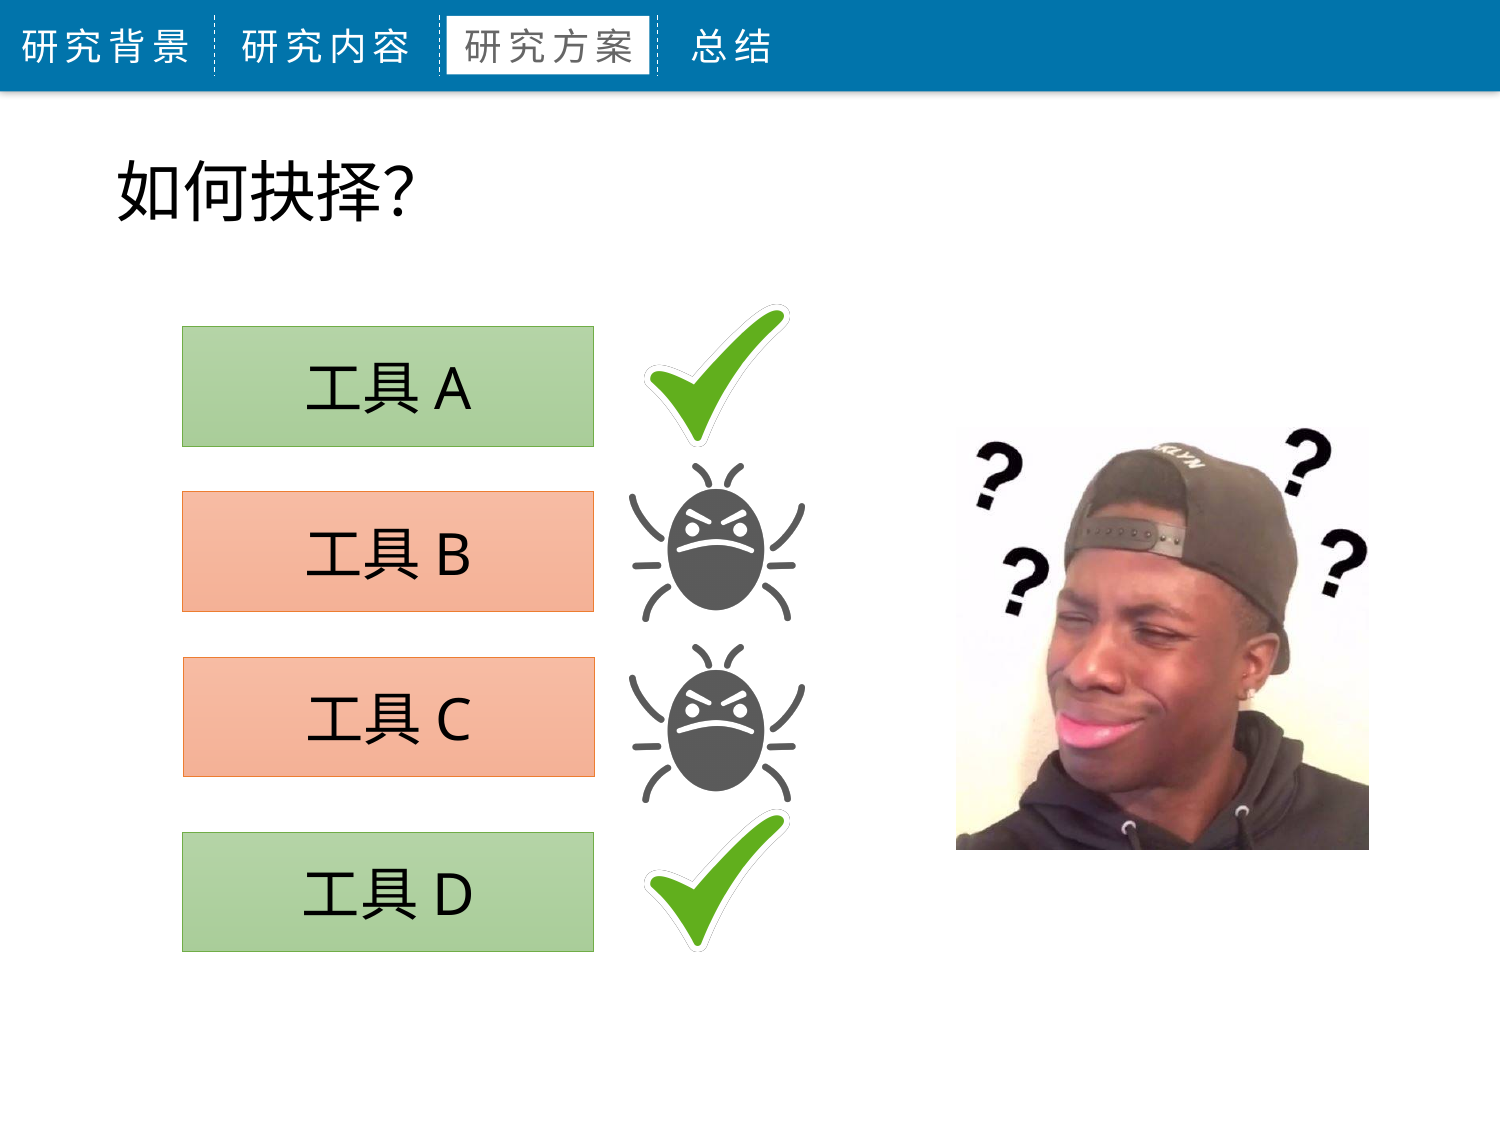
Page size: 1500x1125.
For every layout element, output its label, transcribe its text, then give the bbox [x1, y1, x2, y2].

picture [644, 304, 790, 447]
text_box 总结 [675, 15, 889, 76]
text_box 如何抉择？ [101, 142, 465, 237]
text_box [446, 15, 450, 75]
text_box 研究背景 [1, 15, 210, 76]
picture [629, 463, 805, 622]
text_box 研究内容 [226, 15, 439, 76]
text_box 工具D [182, 832, 594, 952]
picture [629, 644, 805, 803]
text_box 工具B [182, 491, 594, 612]
text_box 研究方案 [450, 15, 657, 76]
text_box 研究方案 [658, 15, 663, 76]
picture [644, 809, 790, 952]
picture [956, 427, 1369, 850]
text_box 工具A [182, 326, 594, 447]
text_box 工具C [183, 657, 595, 777]
text_box [0, 0, 1500, 92]
